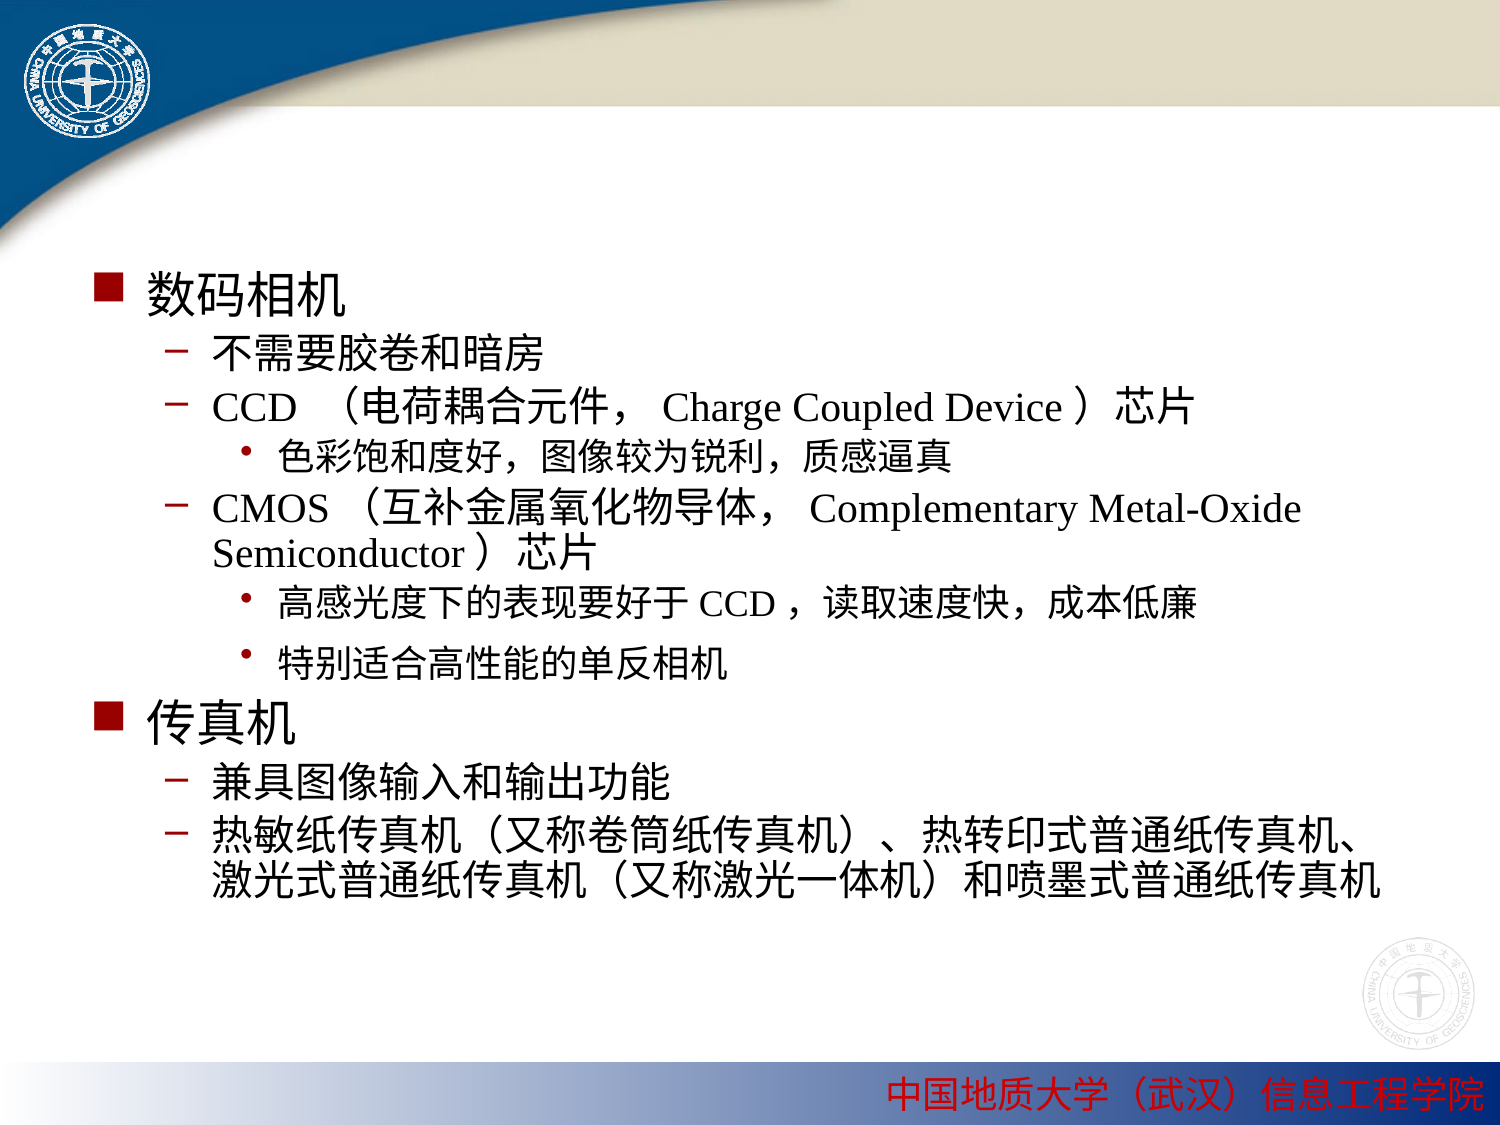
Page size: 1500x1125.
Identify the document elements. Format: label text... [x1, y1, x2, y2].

list 数码相机 不需要胶卷和暗房 CCD （电荷耦合元件，Charge Coupled Device）芯片 色彩饱和度好，图像较为锐利，质感逼真 CMOS（互补金属氧化物导体，Complementary Metal-Oxide Semiconductor）芯片 高感光度下的表现要好于CCD，读取速度快，成本低廉 特别适合高性能的单反相机 传真机 兼具图像输入和输出功能 热敏纸传真机（又称卷筒纸传真机）、热转印式普通纸传真机、激光式普通纸传真机（又称激光一体机）和喷墨式普通纸传真机 [74, 262, 1426, 1006]
picture [0, 0, 1500, 1062]
